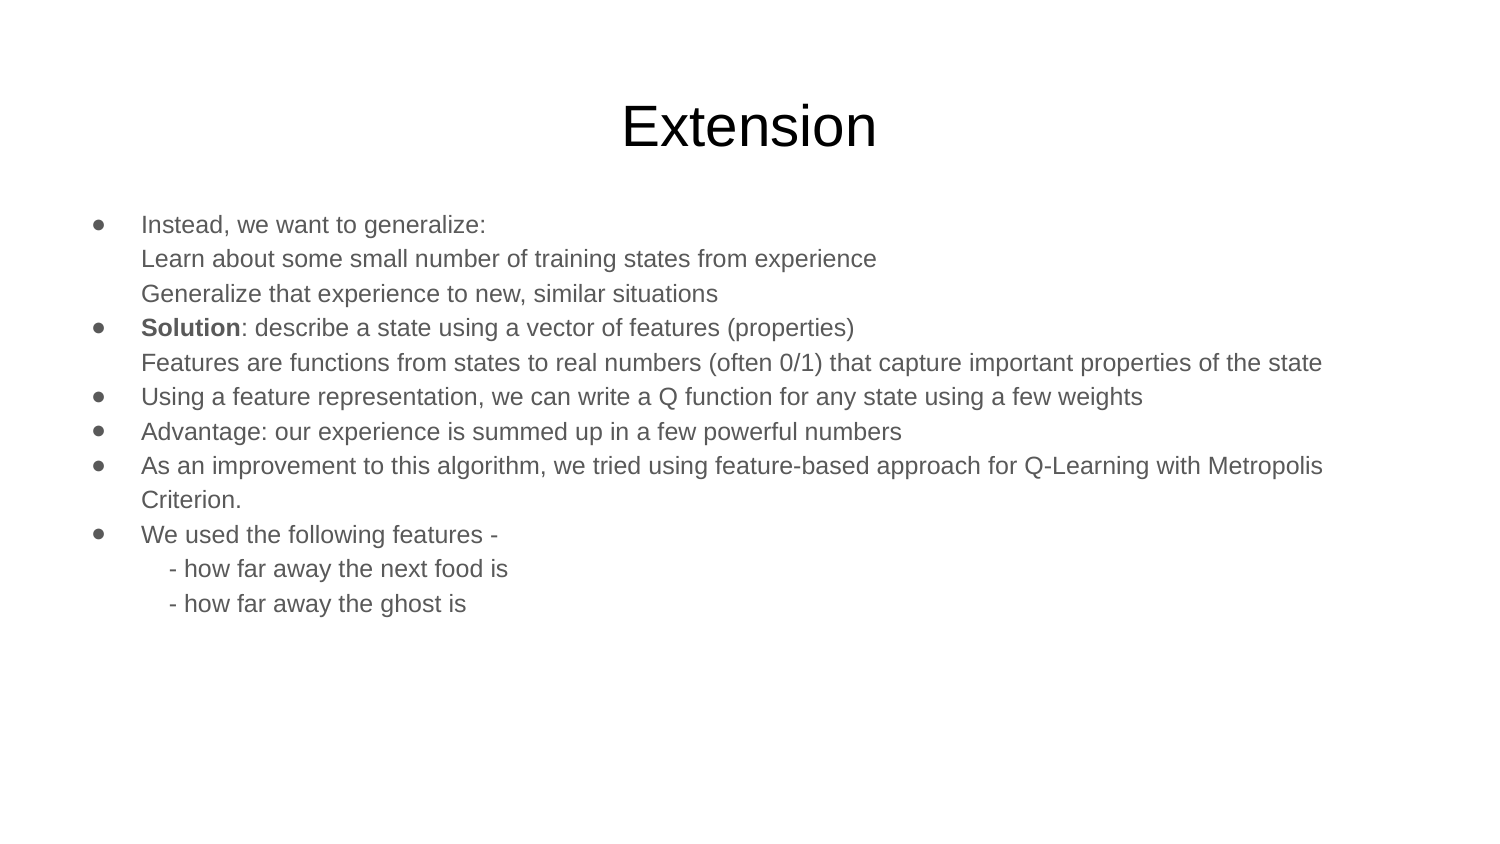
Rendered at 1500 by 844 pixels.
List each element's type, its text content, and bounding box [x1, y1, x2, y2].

list Instead, we want to generalize: Learn about some small number of training states from experience Generalize that experience to new, similar situations Solution: describe a state using a vector of features (properties) Features are functions from states to real numbers (often 0/1) that capture important properties of the state Using a feature representation, we can write a Q function for any state using a few weights Advantage: our experience is summed up in a few powerful numbers As an improvement to this algorithm, we tried using feature-based approach for Q-Learning with Metropolis Criterion. We used the following features - - how far away the next food is - how far away the ghost is [51, 189, 1449, 750]
title Extension [51, 72, 1449, 167]
